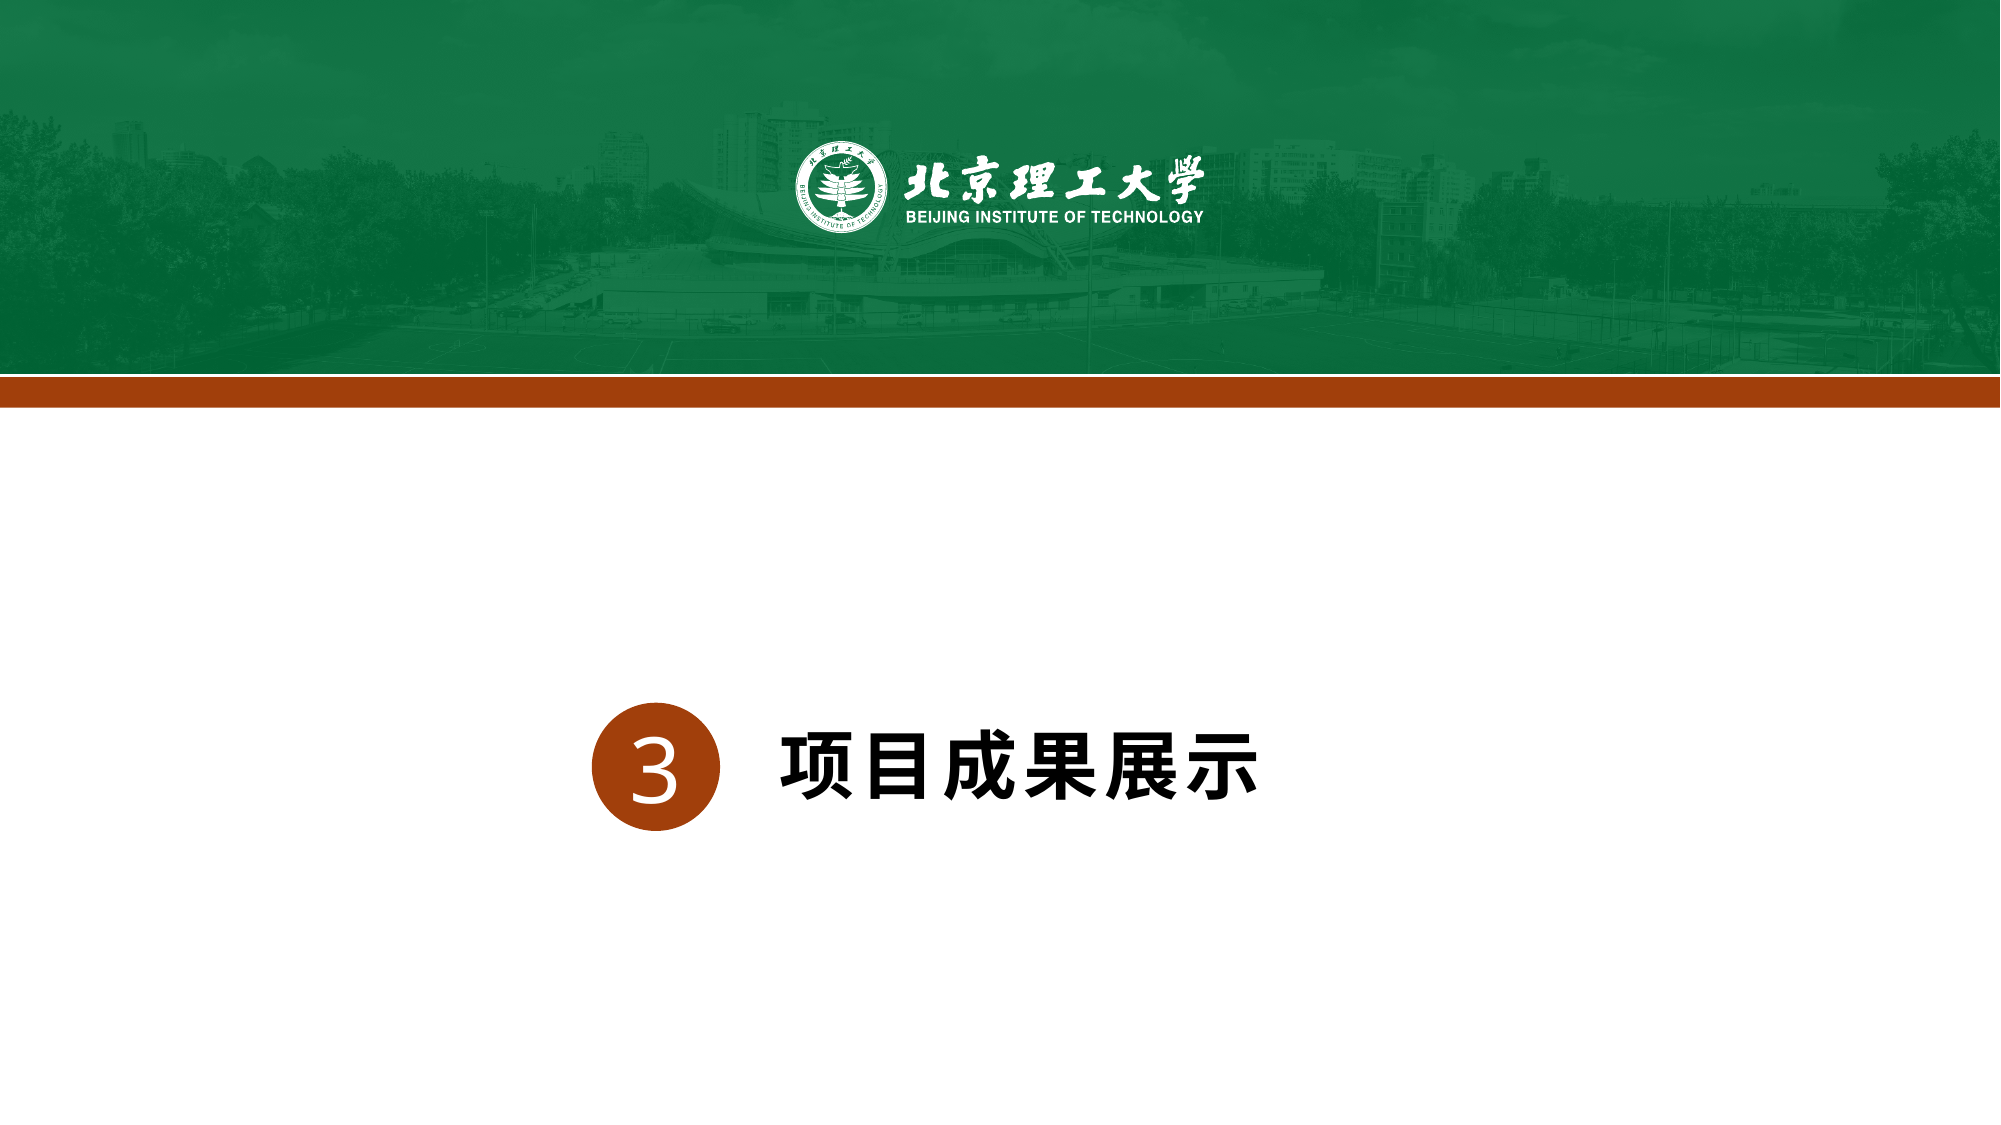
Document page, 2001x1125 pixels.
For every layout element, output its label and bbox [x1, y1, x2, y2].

text_box [591, 702, 1528, 831]
